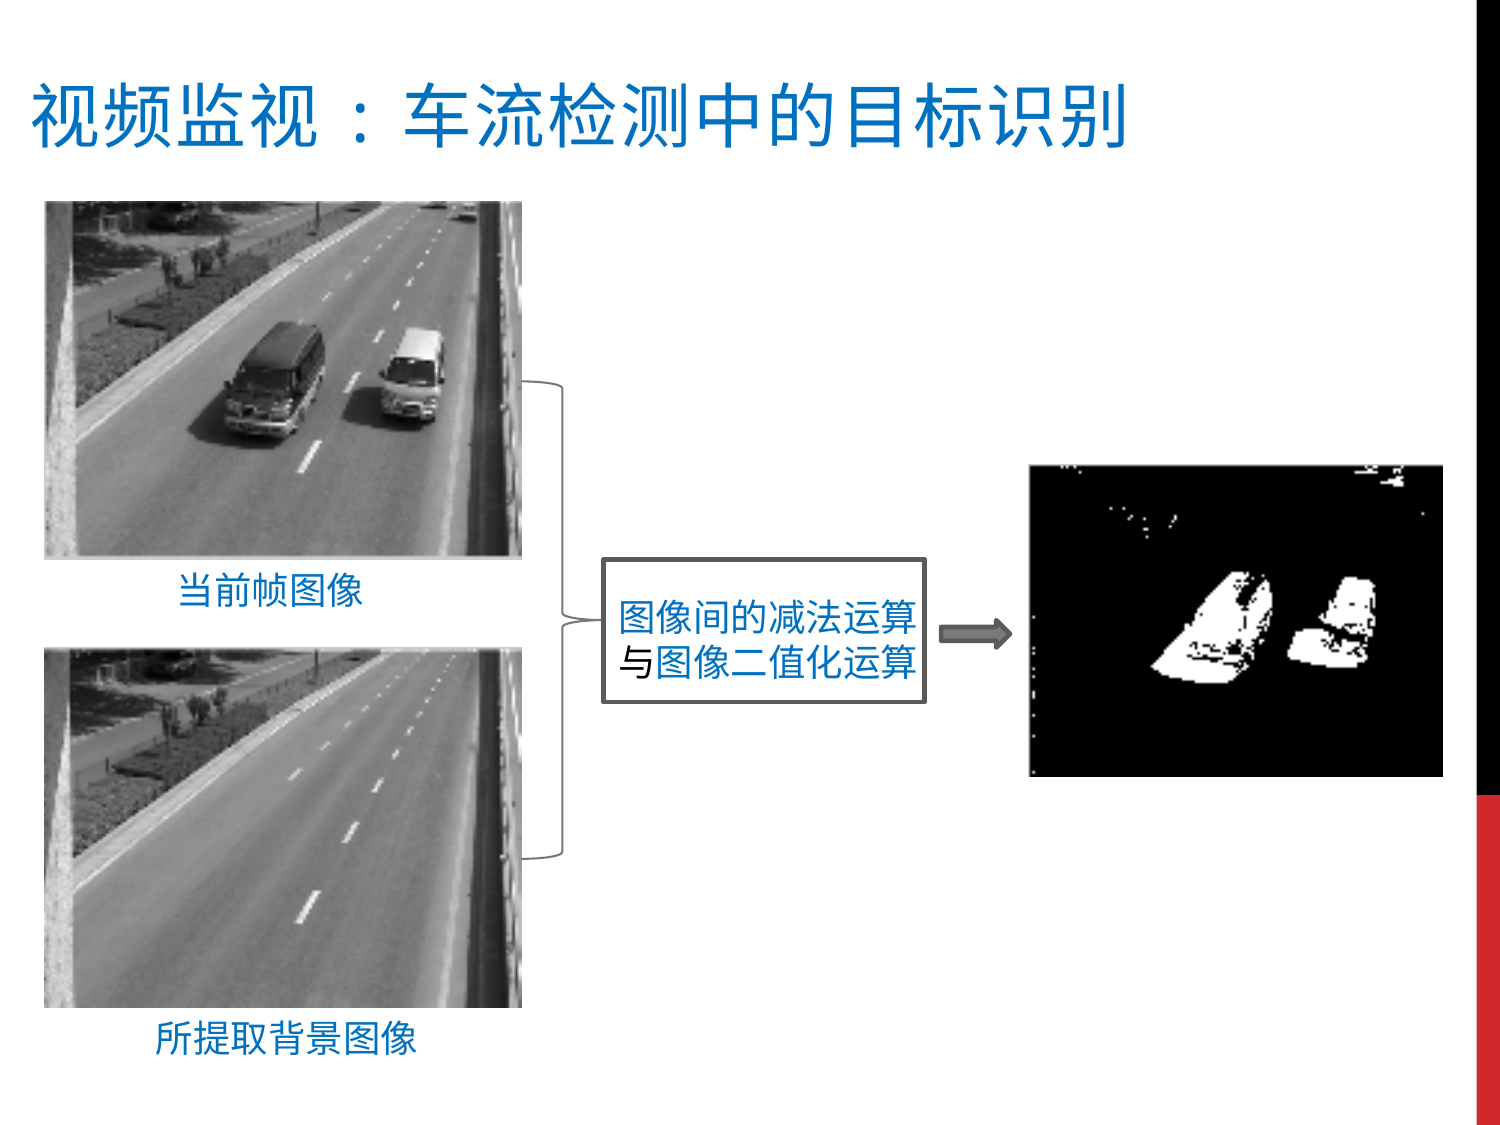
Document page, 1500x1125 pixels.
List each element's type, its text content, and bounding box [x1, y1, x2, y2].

text_box 视频监视:车流检测中的目标识别 [0, 0, 1260, 164]
text_box 当前帧图像 [162, 565, 500, 620]
text_box [521, 380, 601, 860]
picture [1028, 463, 1443, 777]
text_box [938, 618, 1013, 650]
picture [44, 201, 522, 560]
text_box 图像间的减法运算与图像二值化运算 [603, 586, 942, 692]
text_box [601, 557, 927, 704]
text_box 所提取背景图像 [140, 1012, 479, 1068]
picture [44, 646, 522, 1008]
